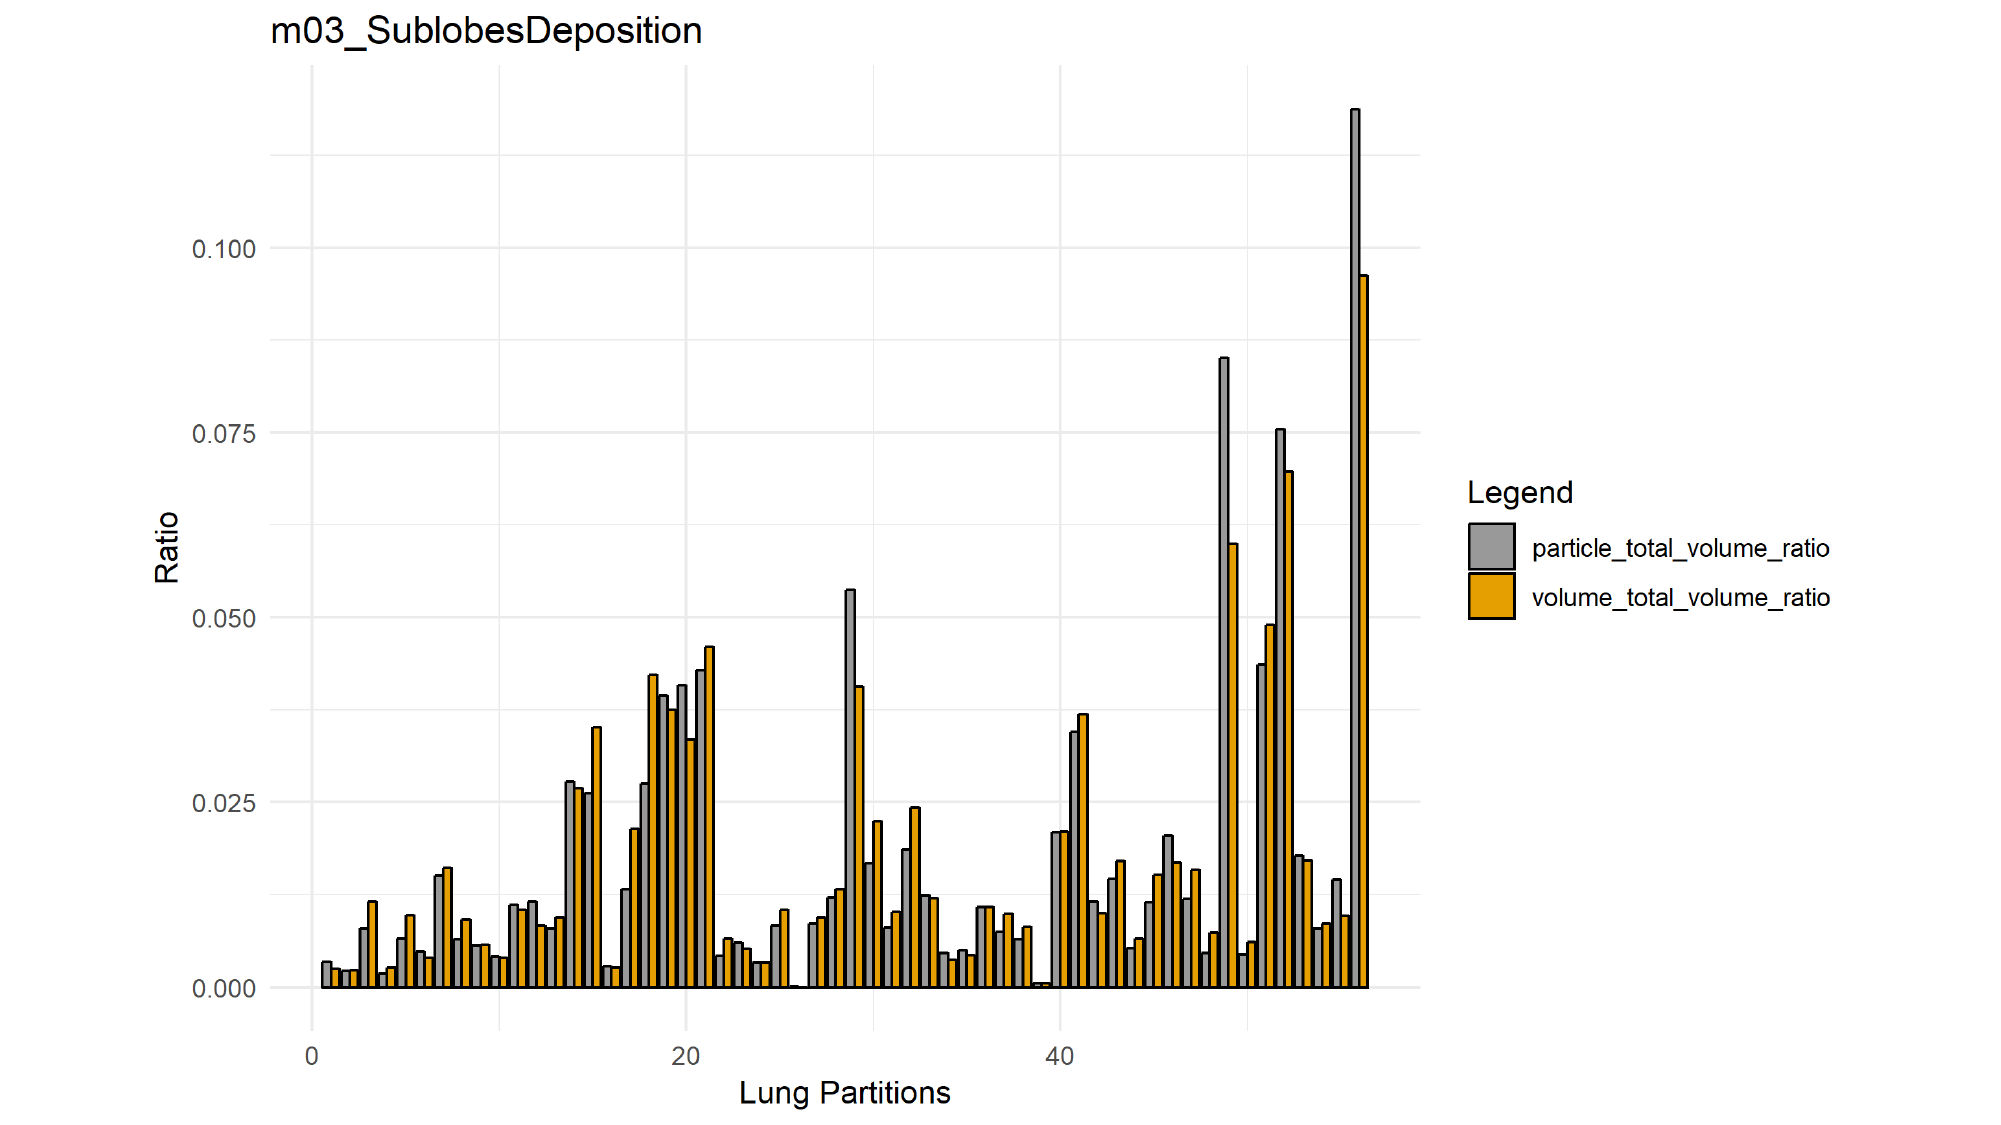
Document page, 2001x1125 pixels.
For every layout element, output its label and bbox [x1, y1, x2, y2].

picture [138, 0, 1862, 1125]
